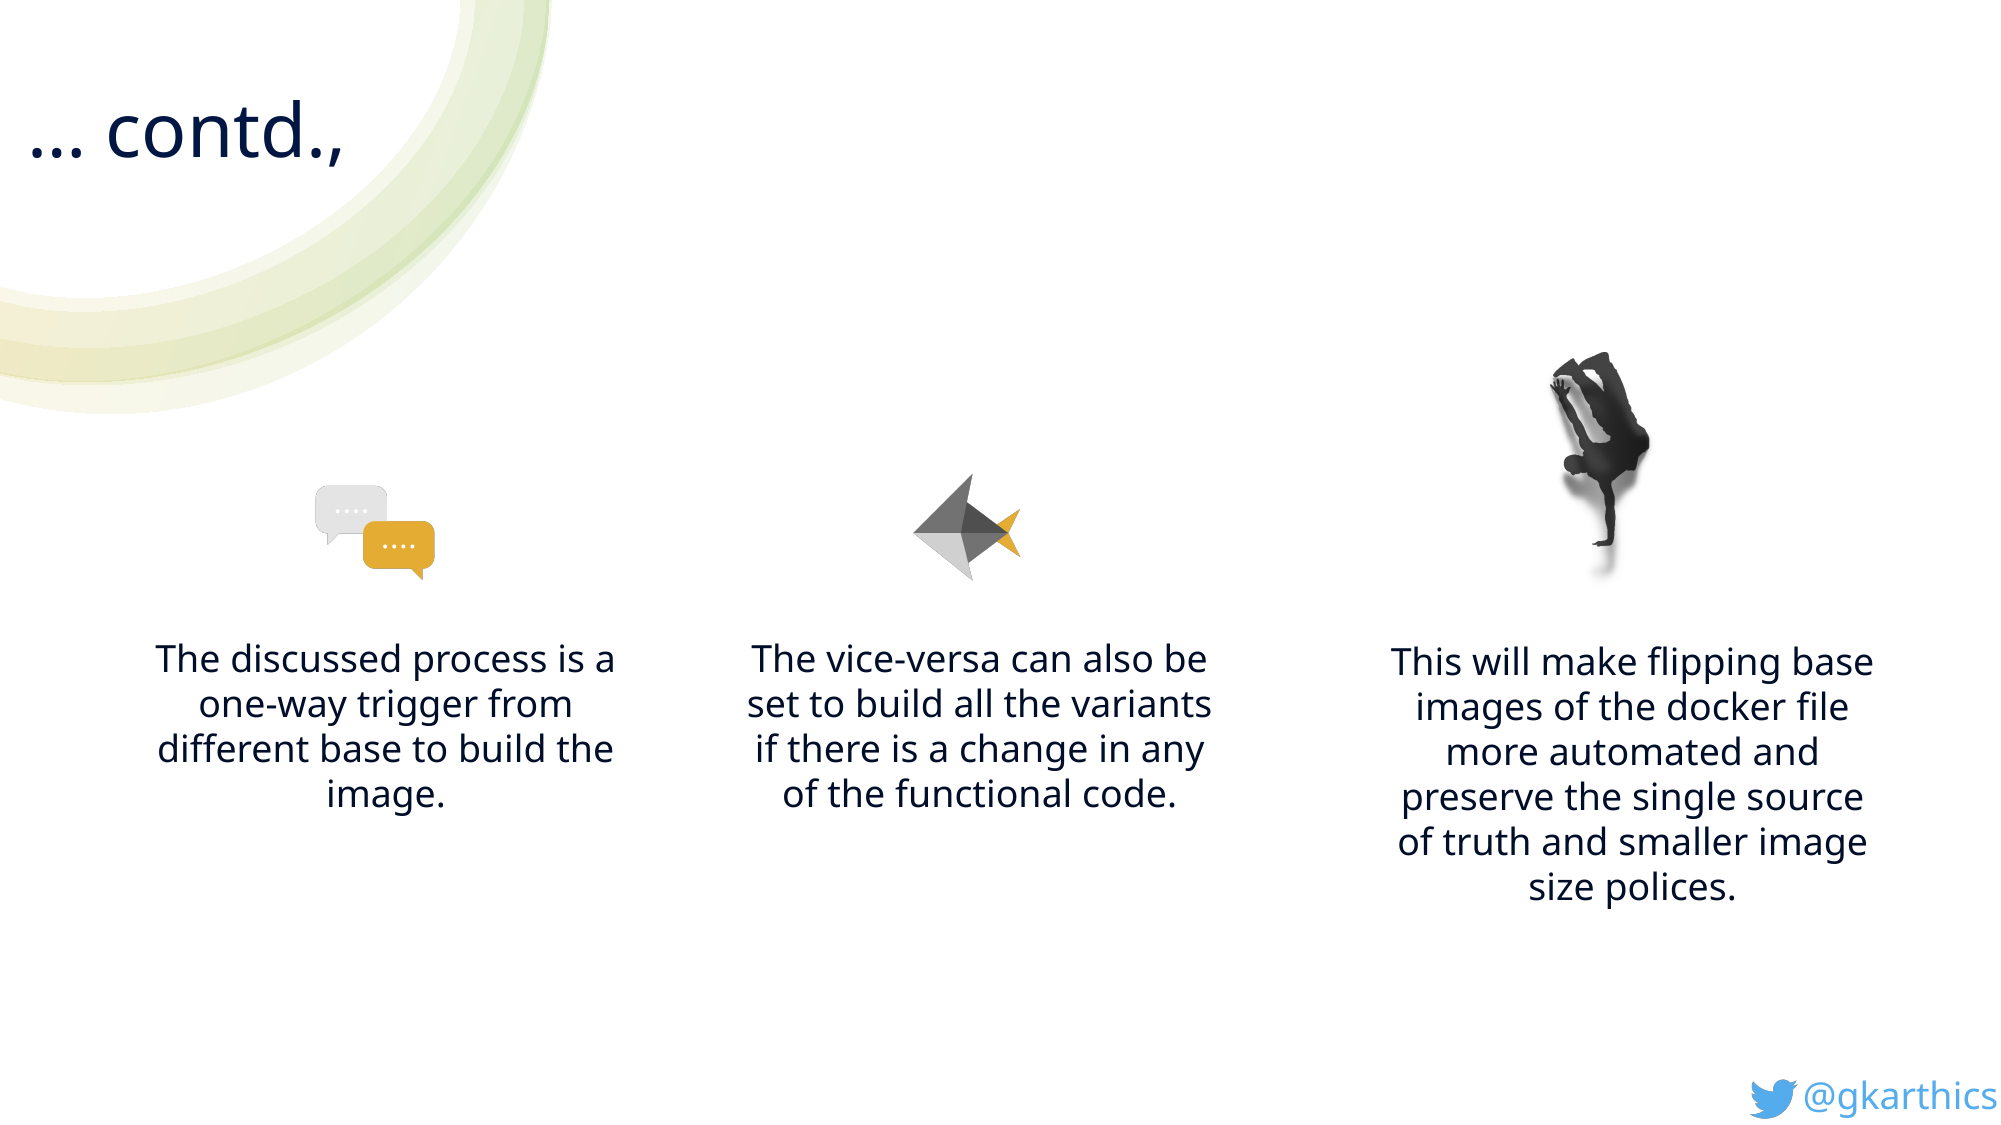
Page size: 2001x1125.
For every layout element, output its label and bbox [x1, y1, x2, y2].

text_box [11, 51, 1901, 873]
text_box [0, 0, 552, 414]
text_box [1738, 1064, 2000, 1125]
